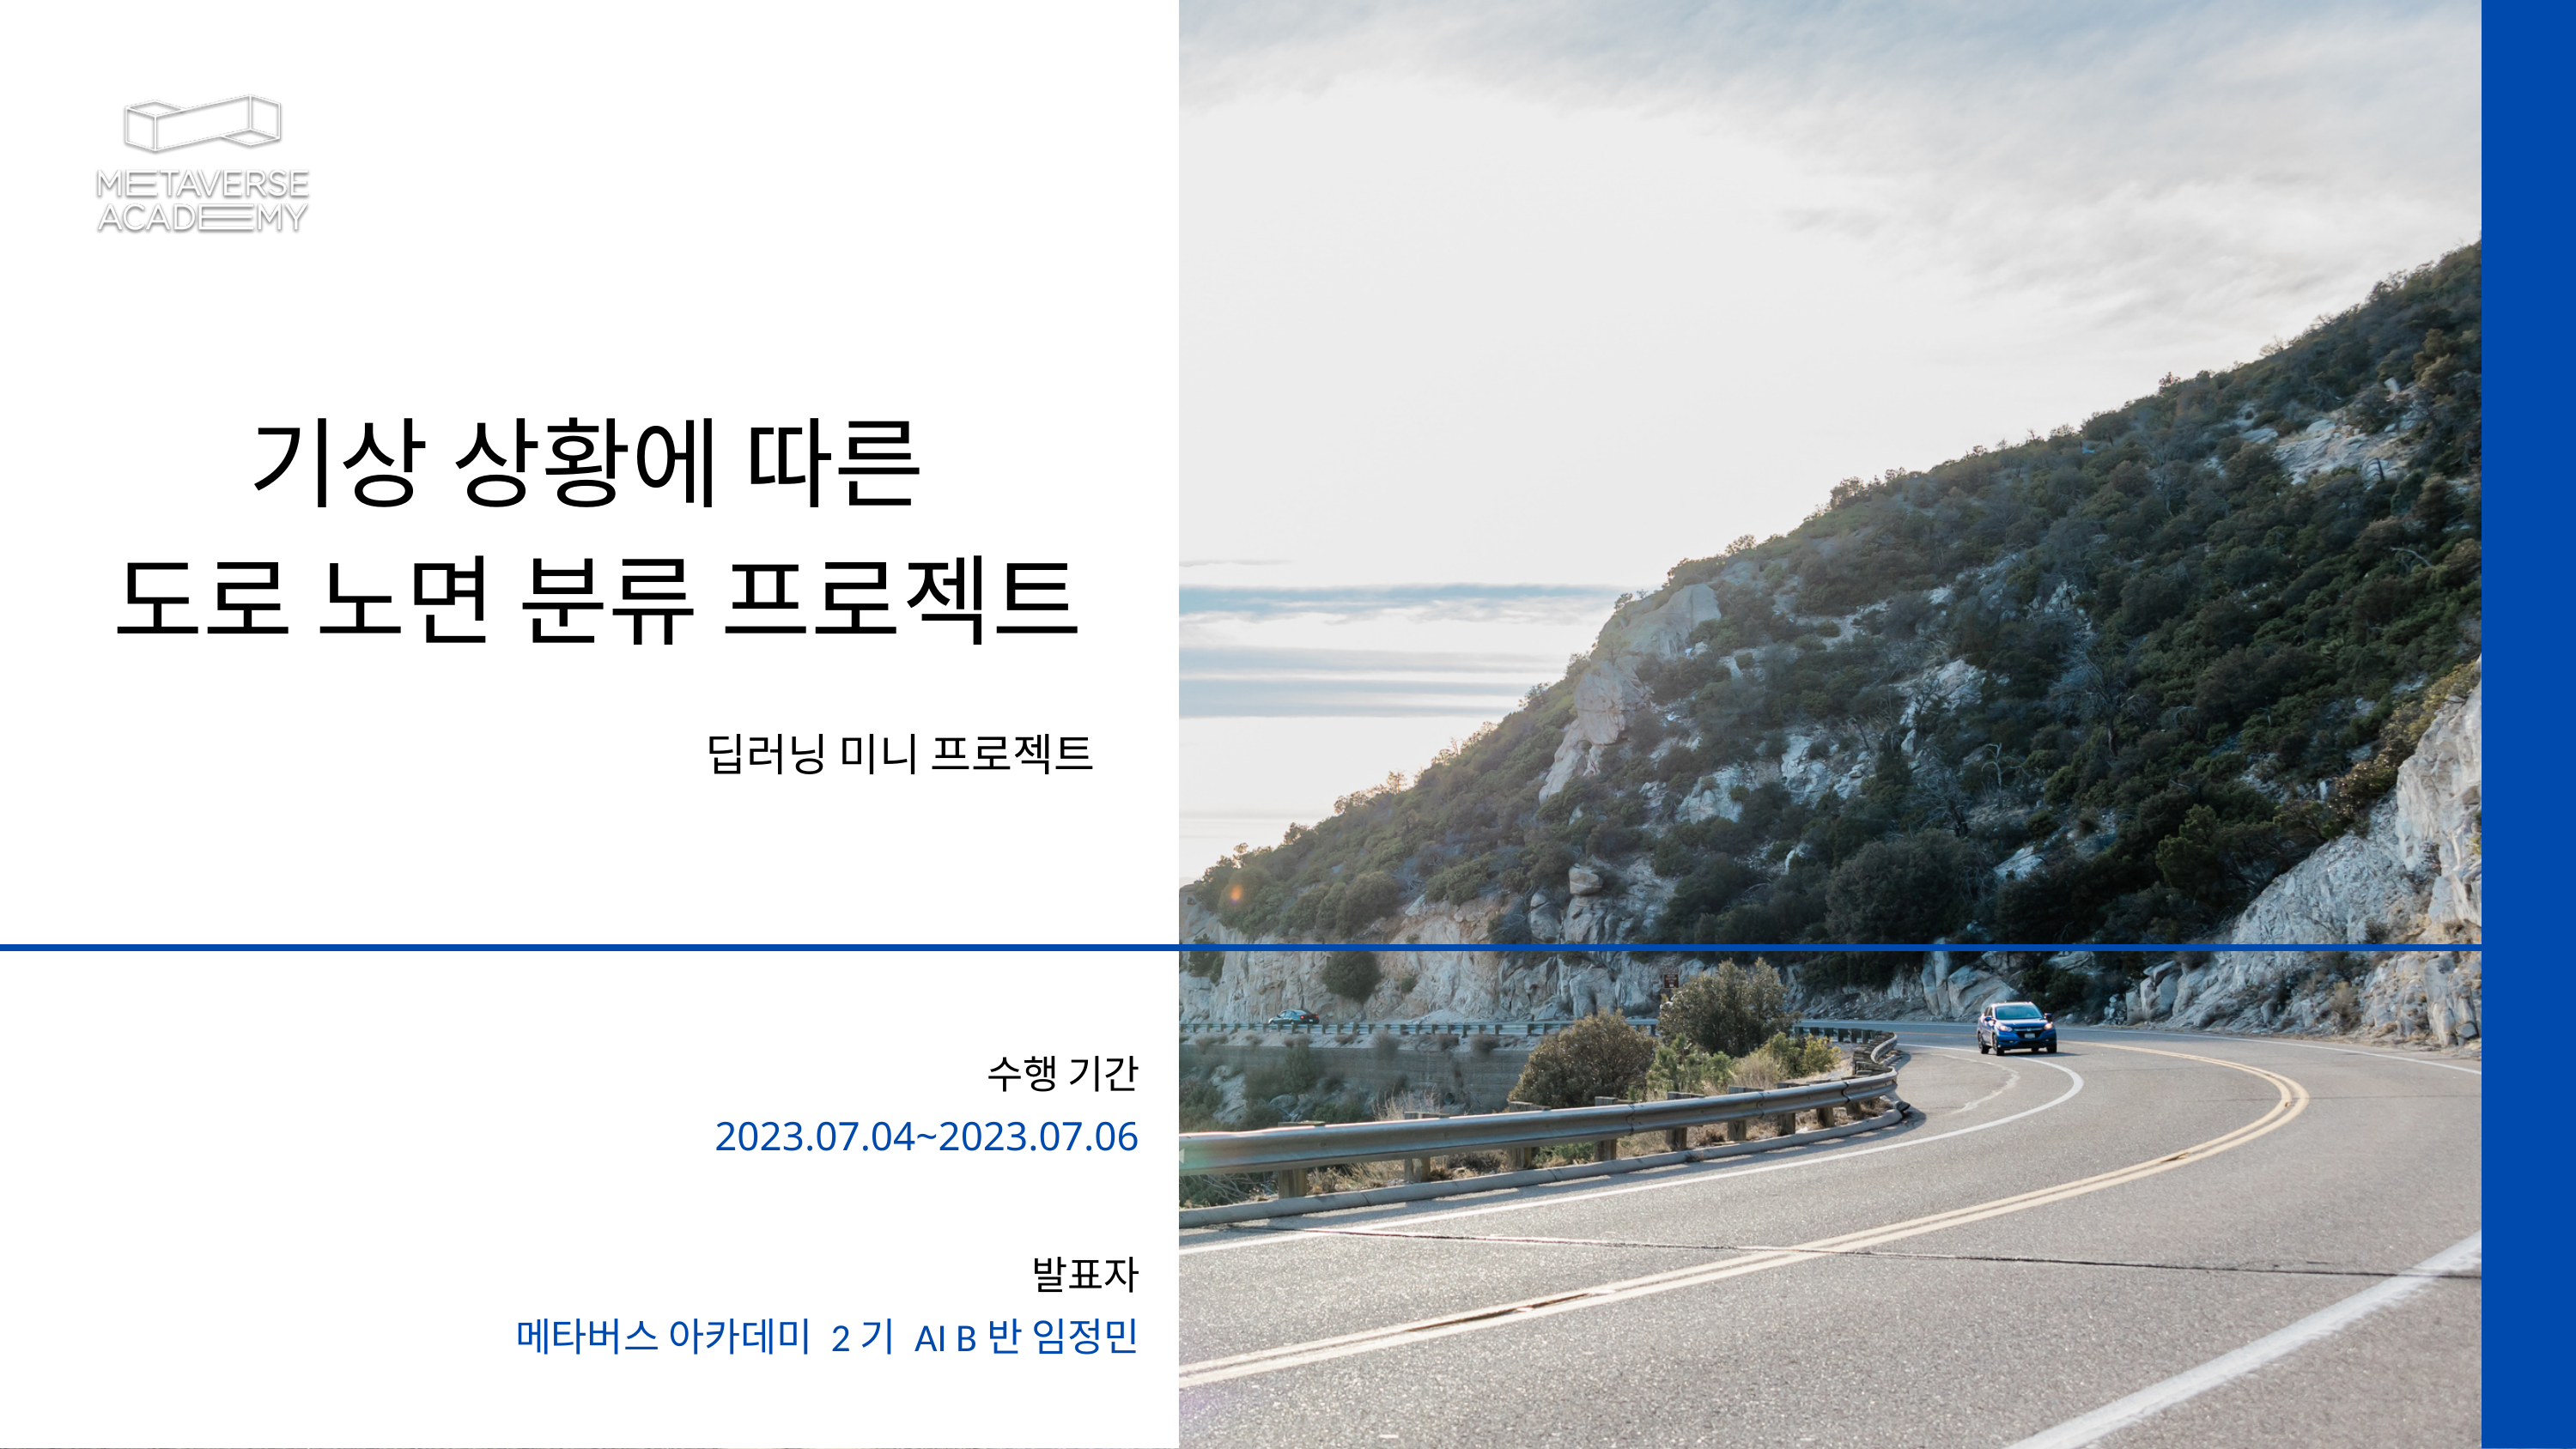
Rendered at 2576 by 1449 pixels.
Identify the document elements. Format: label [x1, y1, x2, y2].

text_box [469, 1048, 1140, 1158]
picture [1180, 0, 2576, 1449]
text_box [469, 1249, 1140, 1359]
text_box [0, 0, 1180, 1449]
